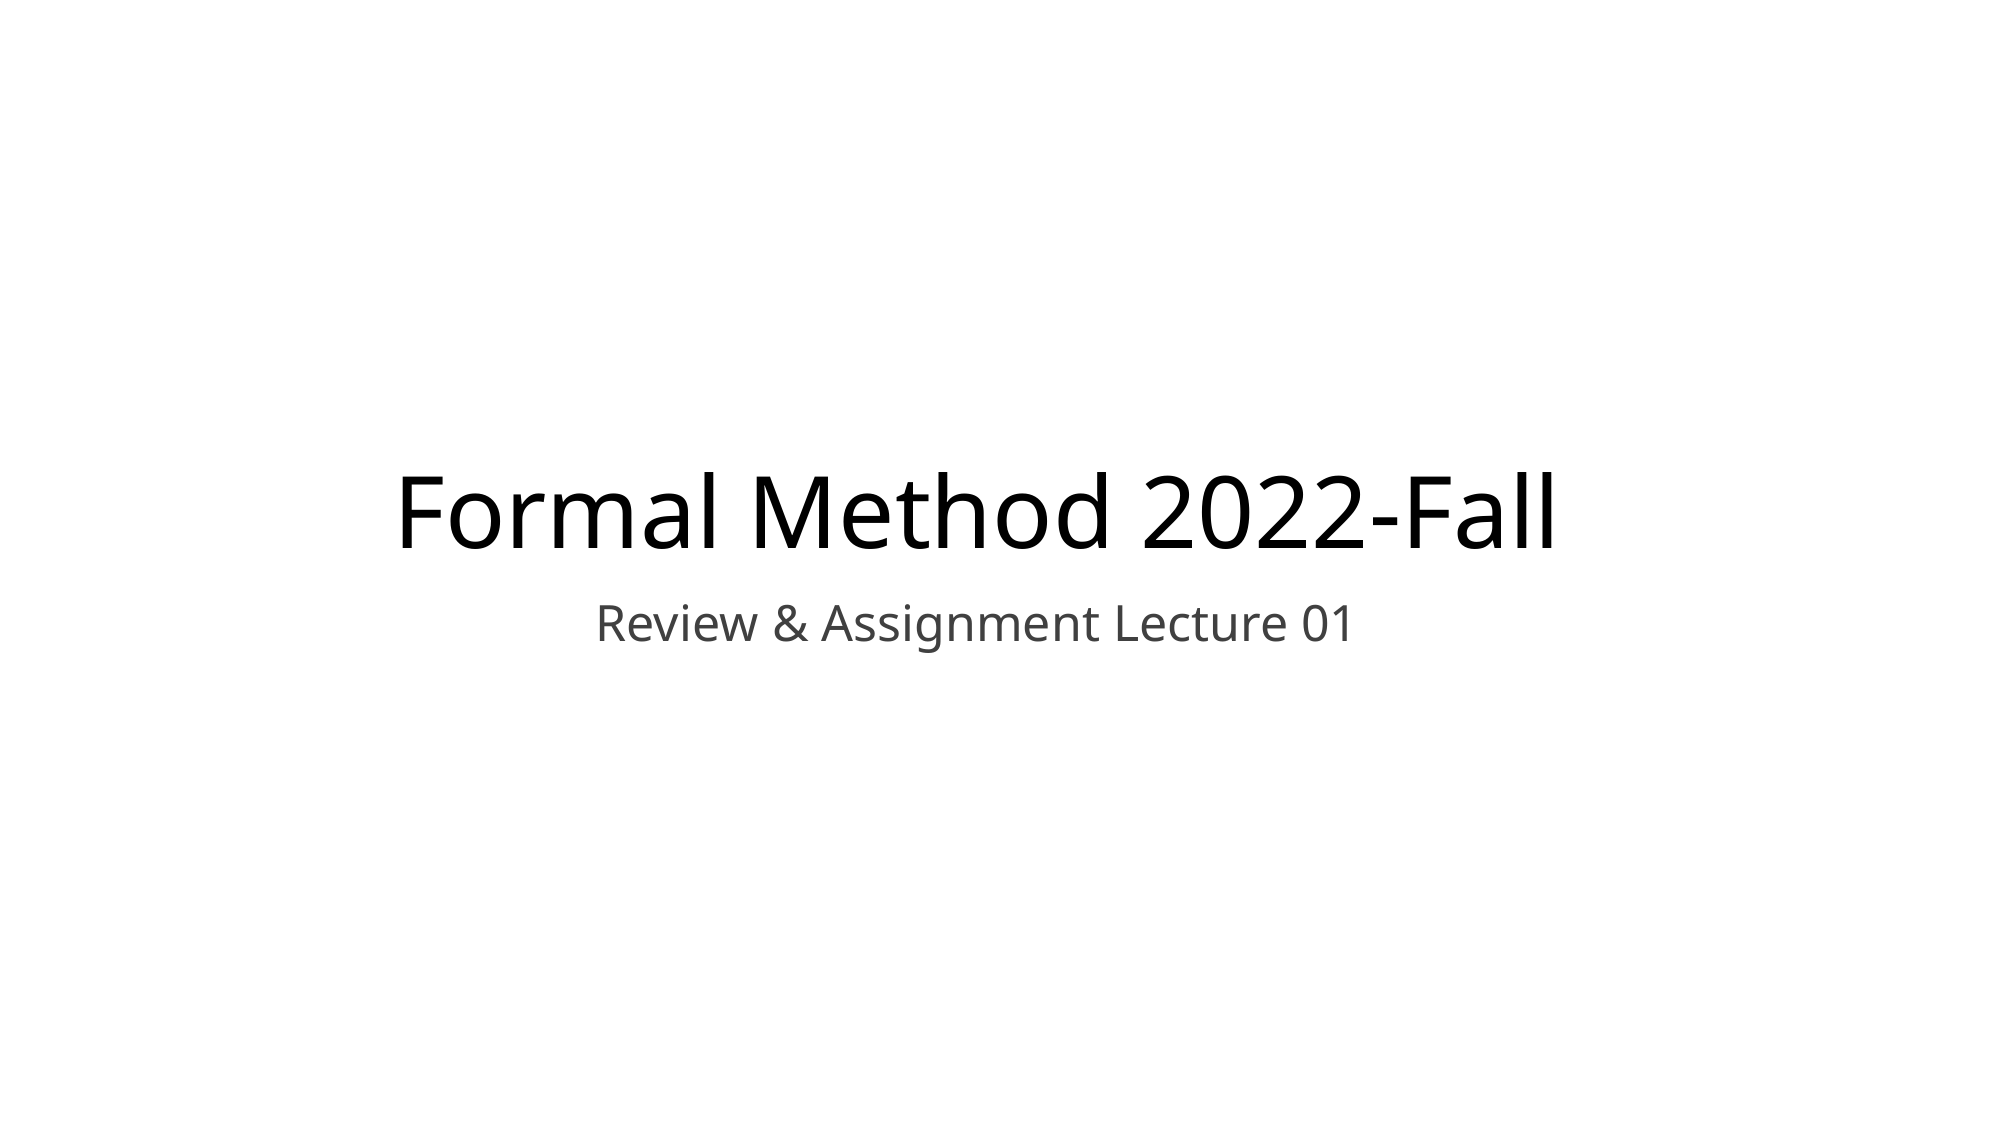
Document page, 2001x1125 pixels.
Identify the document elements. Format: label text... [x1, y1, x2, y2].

title Formal Method 2022-Fall [174, 224, 1781, 576]
subtitle Review & Assignment Lecture 01 [227, 590, 1728, 863]
